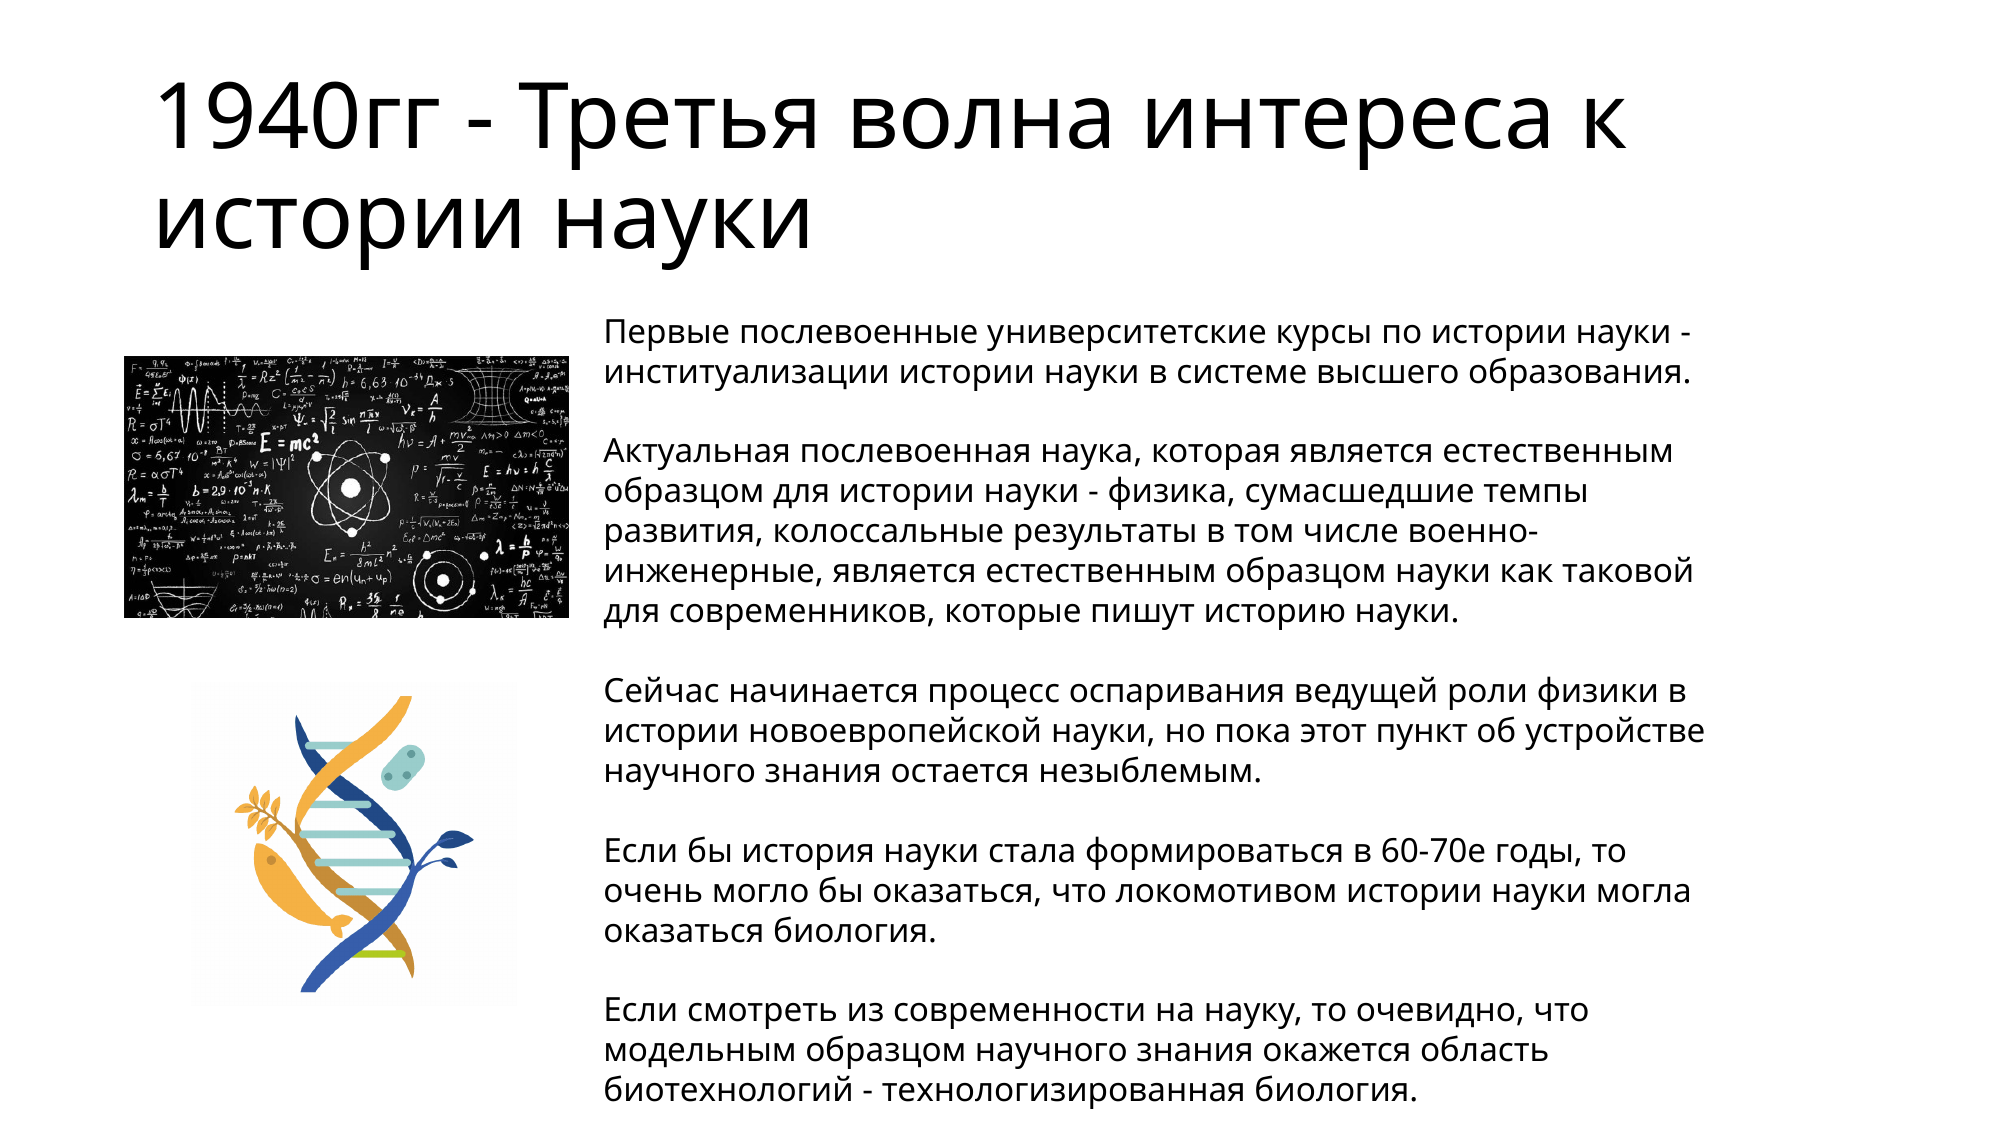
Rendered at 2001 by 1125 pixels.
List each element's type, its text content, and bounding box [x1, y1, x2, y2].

text_box Первые послевоенные университетские курсы по истории науки - институализации истории науки в системе высшего образования. Актуальная послевоенная наука, которая является естественным образцом для истории науки - физика, сумасшедшие темпы развития, колоссальные результаты в том числе военно-инженерные, является естественным образцом науки как таковой для современников, которые пишут историю науки. Сейчас начинается процесс оспаривания ведущей роли физики в истории новоевропейской науки, но пока этот пункт об устройстве научного знания остается незыблемым. Если бы история науки стала формироваться в 60-70е годы, то очень могло бы оказаться, что локомотивом истории науки могла оказаться биология. Если смотреть из современности на науку, то очевидно, что модельным образцом научного знания окажется область биотехнологий - технологизированная биология. [588, 302, 1730, 1116]
picture [191, 682, 517, 1007]
picture [124, 356, 570, 618]
title 1940гг - Третья волна интереса к истории науки [137, 59, 1863, 278]
